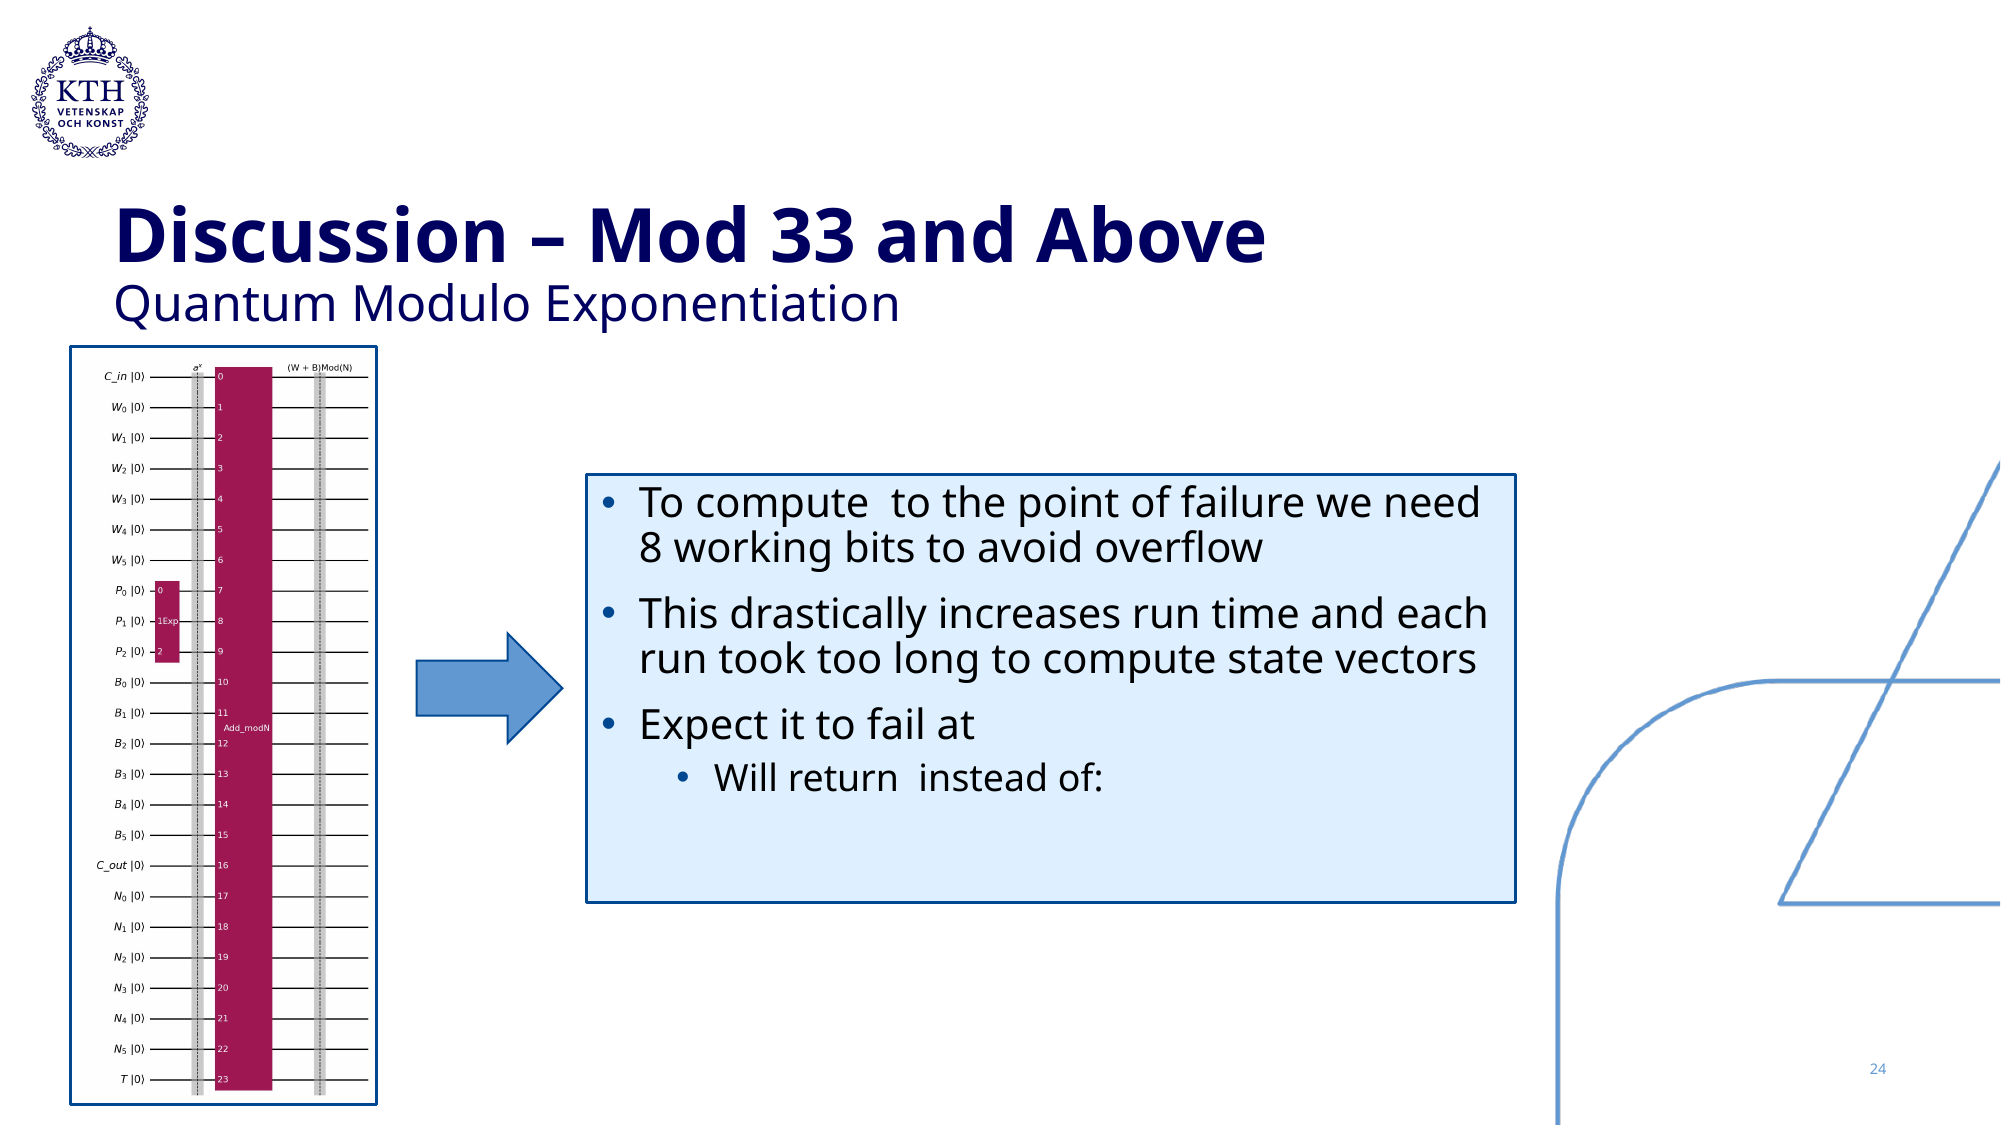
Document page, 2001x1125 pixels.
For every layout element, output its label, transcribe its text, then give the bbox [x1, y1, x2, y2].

slide_number 24 [1451, 1061, 1902, 1078]
picture [31, 26, 149, 158]
picture [1413, 314, 1999, 1125]
picture [71, 348, 375, 1103]
text_box [415, 630, 564, 746]
title Discussion – Mod 33 and Above Quantum Modulo Exponentiation [98, 179, 1902, 273]
